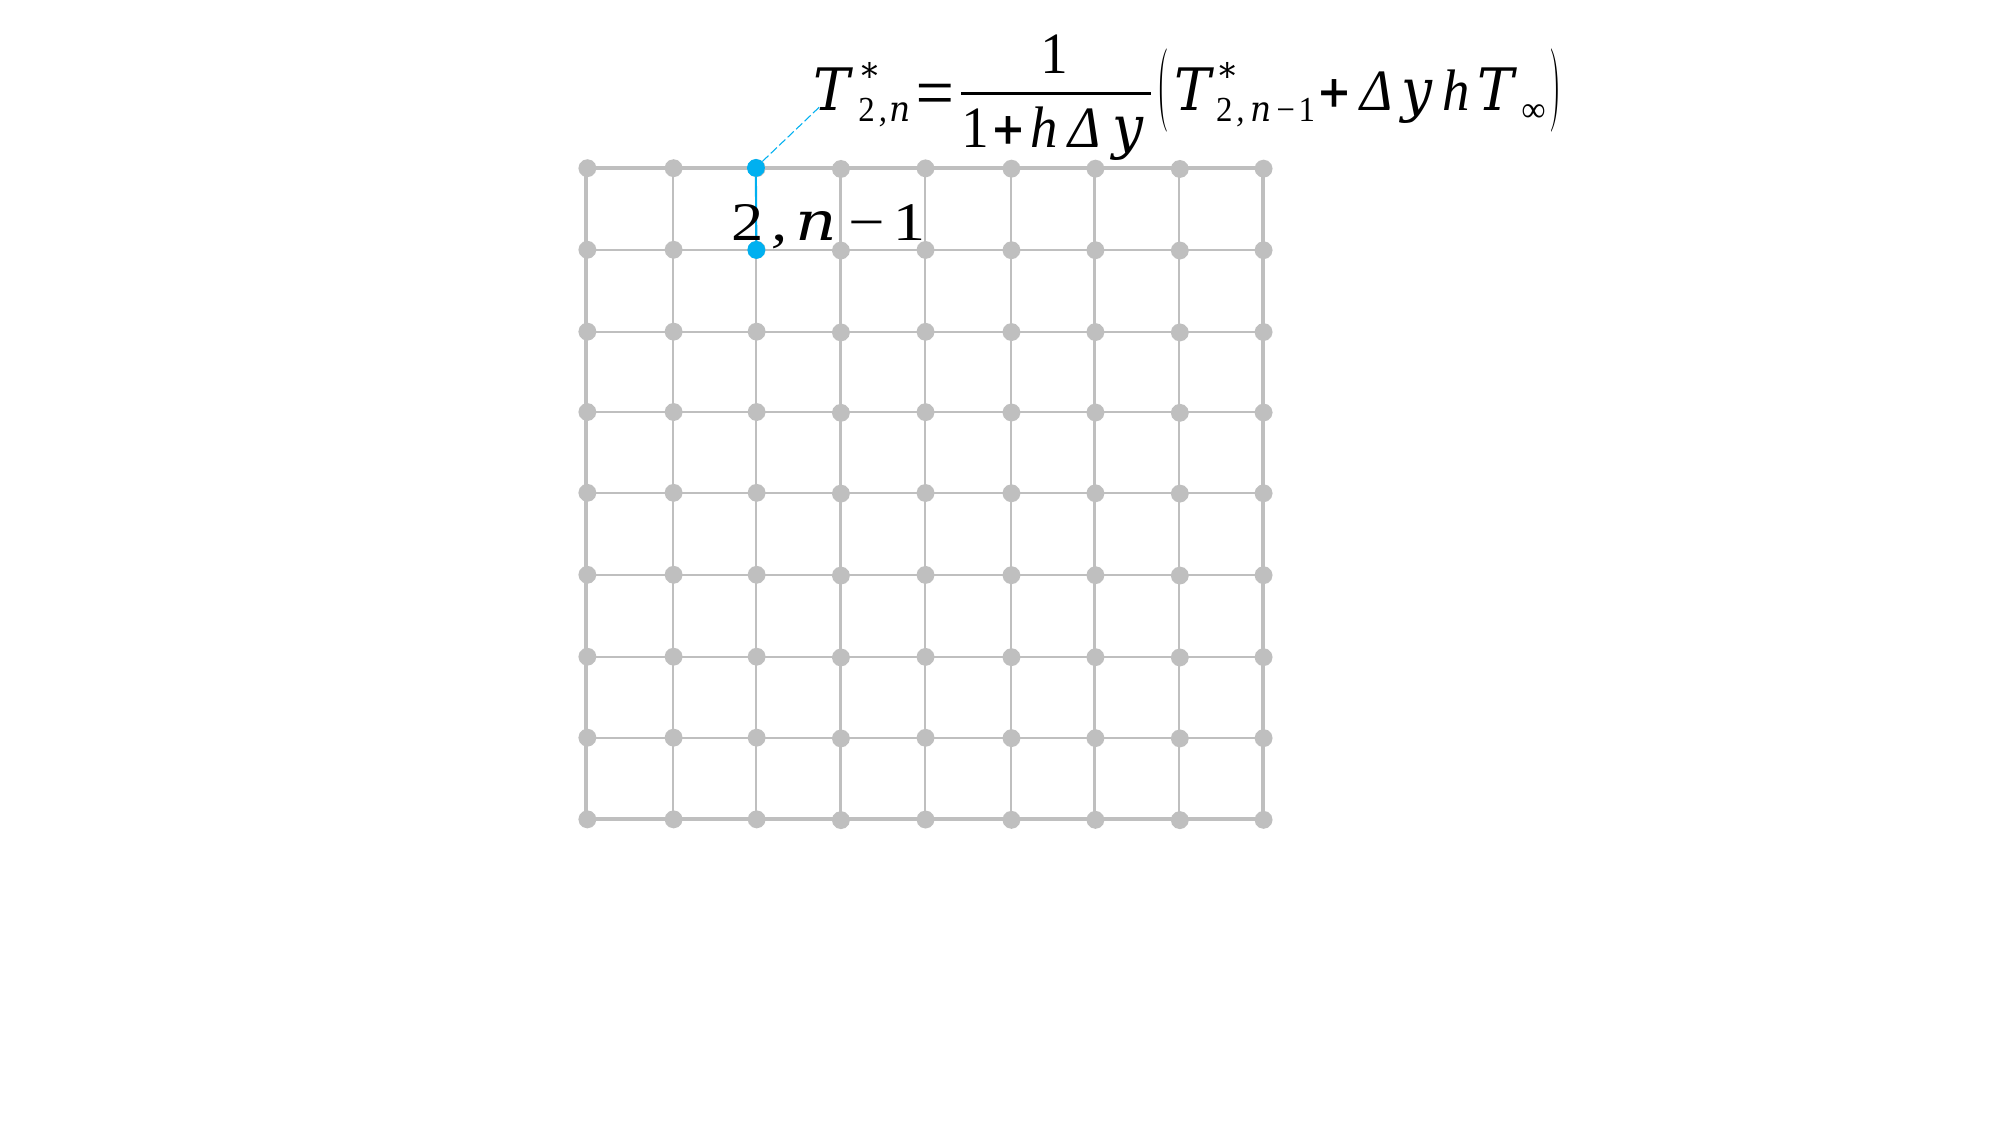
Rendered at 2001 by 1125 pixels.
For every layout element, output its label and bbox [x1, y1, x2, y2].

text_box [588, 168, 1263, 819]
text_box [578, 159, 1273, 830]
text_box [762, 105, 822, 162]
text_box [277, 11, 1871, 992]
